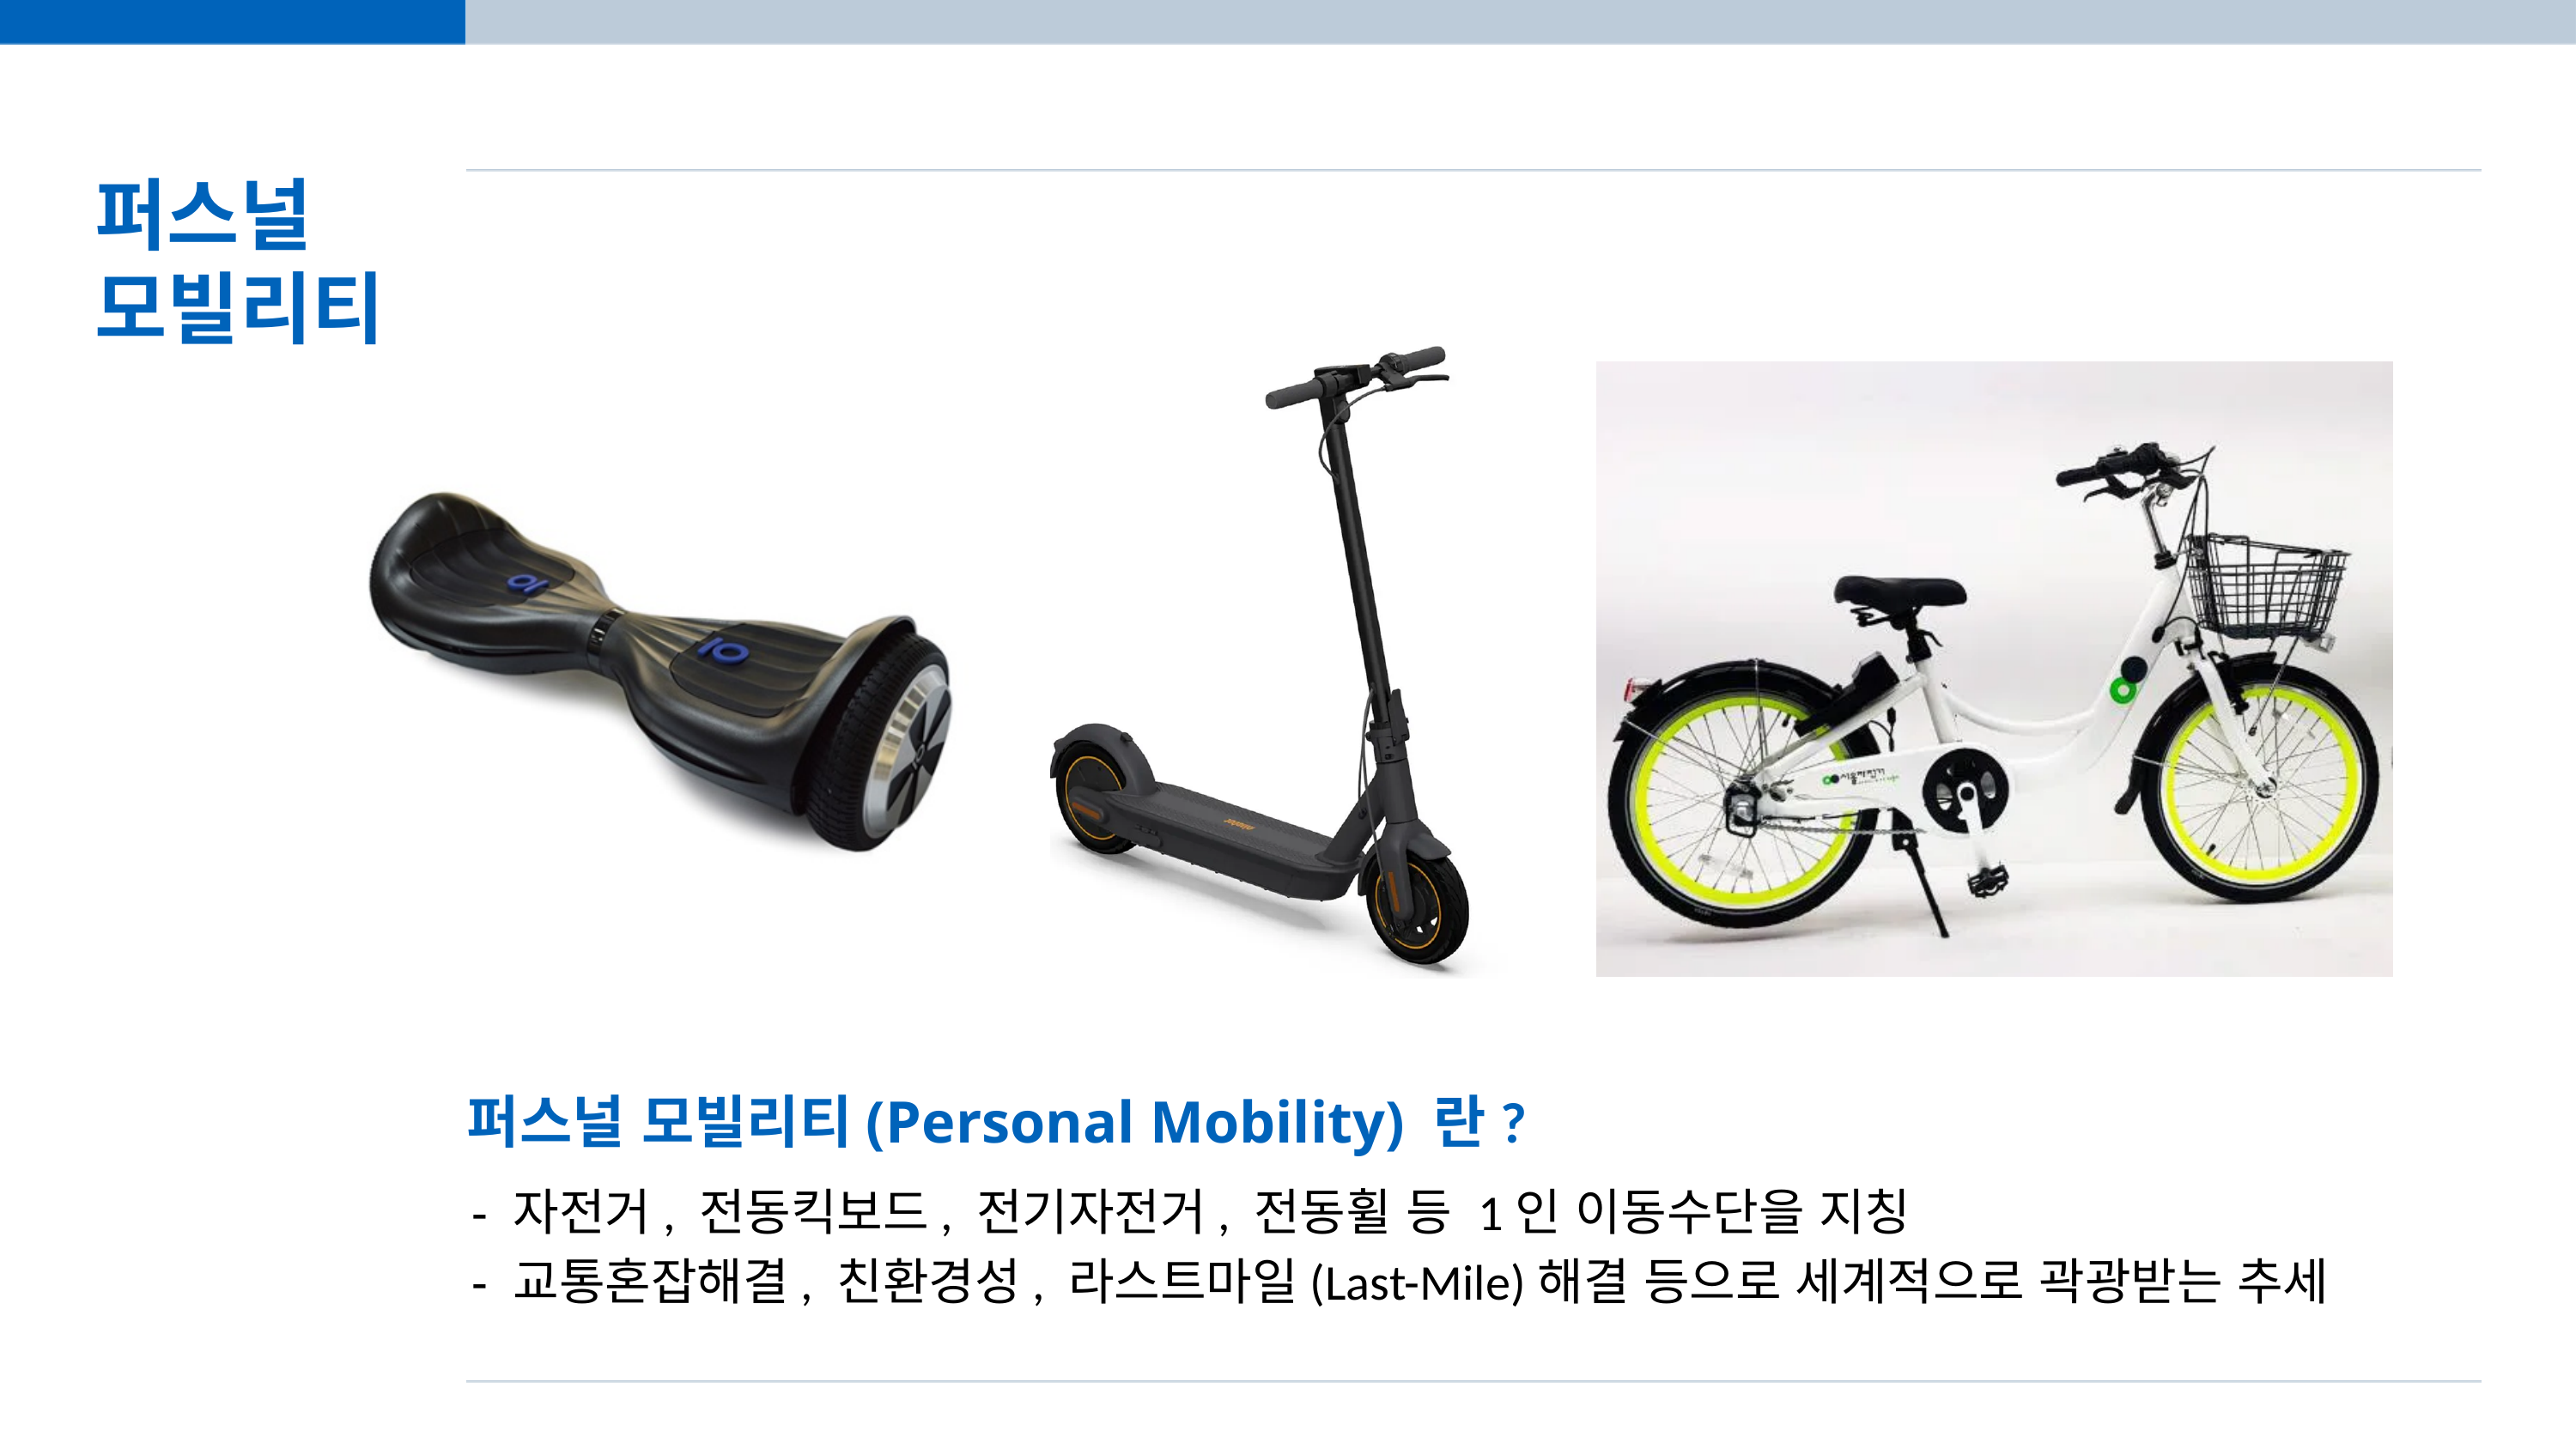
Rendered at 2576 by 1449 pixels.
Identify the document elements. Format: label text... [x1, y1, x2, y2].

text_box 퍼스널 모빌리티(Personal Mobility) 란? [466, 1078, 2487, 1155]
picture [466, 169, 2482, 173]
picture [0, 0, 2576, 45]
picture [300, 326, 2393, 979]
text_box 퍼스널 모빌리티 [94, 169, 490, 464]
text_box - 자전거, 전동킥보드, 전기자전거, 전동휠 등 1인 이동수단을 지칭 - 교통혼잡해결, 친환경성, 라스트마일(Last-Mile)해결 등으로 세계적으로 곽광받는 추세 [471, 1170, 2492, 1305]
